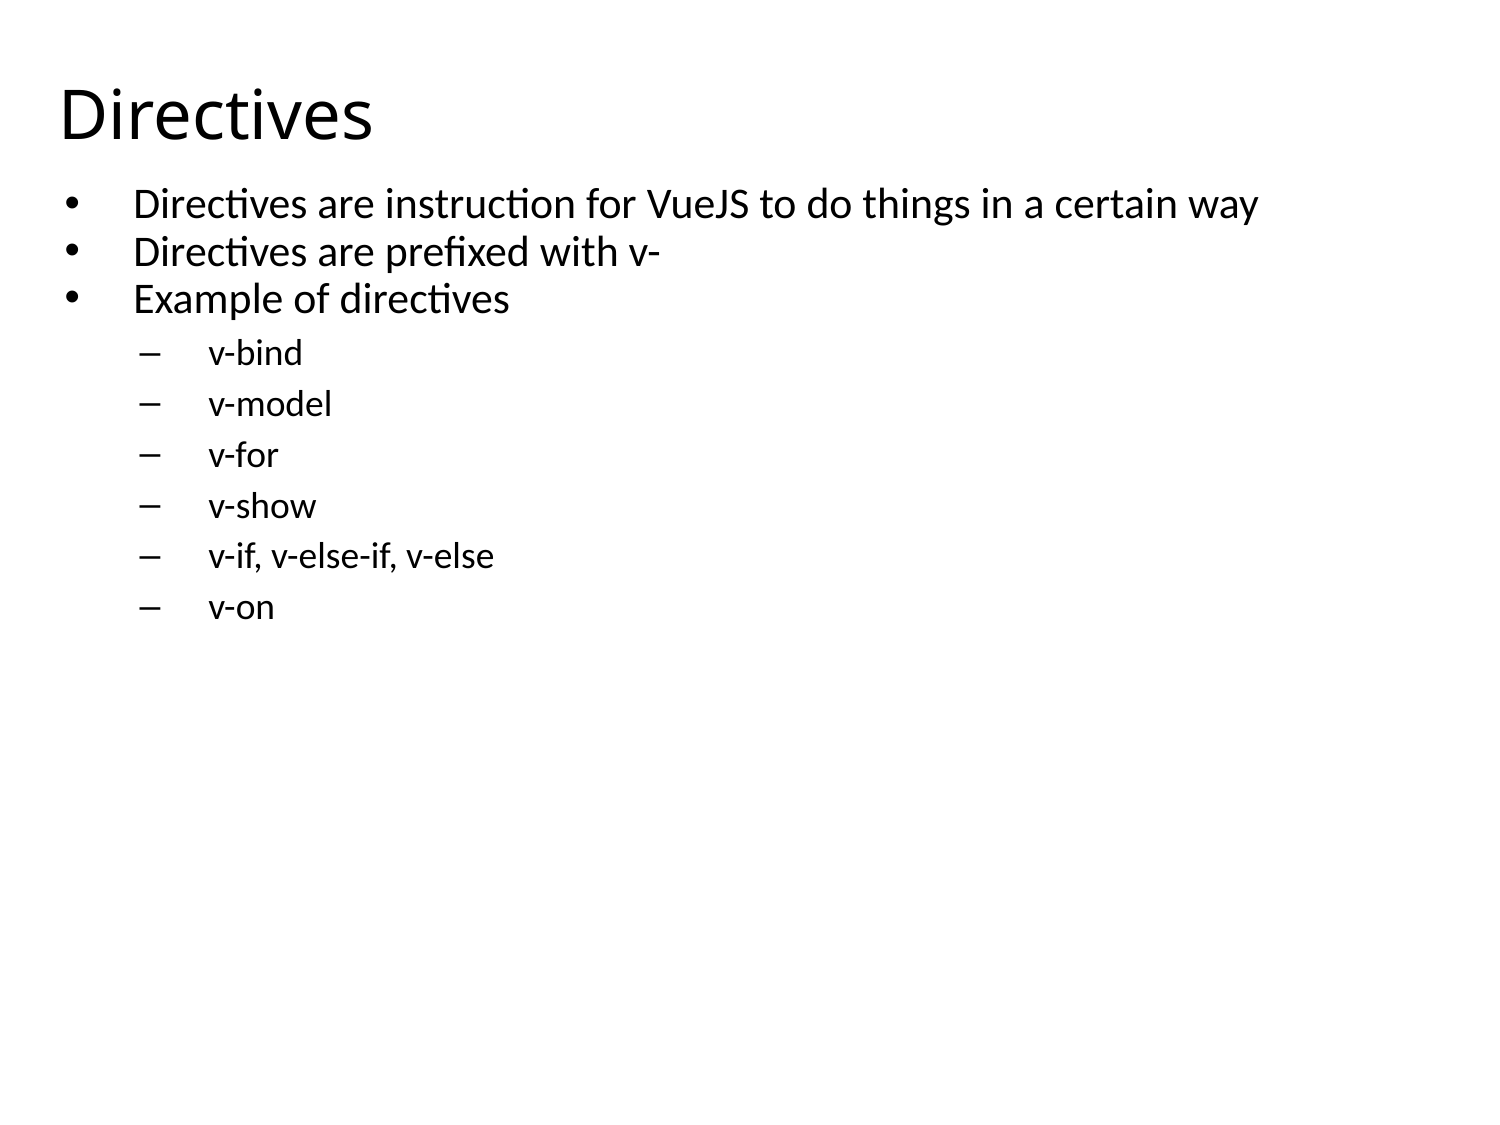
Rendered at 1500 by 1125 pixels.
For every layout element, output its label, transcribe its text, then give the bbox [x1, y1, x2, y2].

list Directives are instruction for VueJS to do things in a certain way Directives are prefixed with v- Example of directives v-bind v-model v-for v-show v-if, v-else-if, v-else v-on [43, 173, 1457, 1054]
title Directives [43, 61, 1349, 173]
